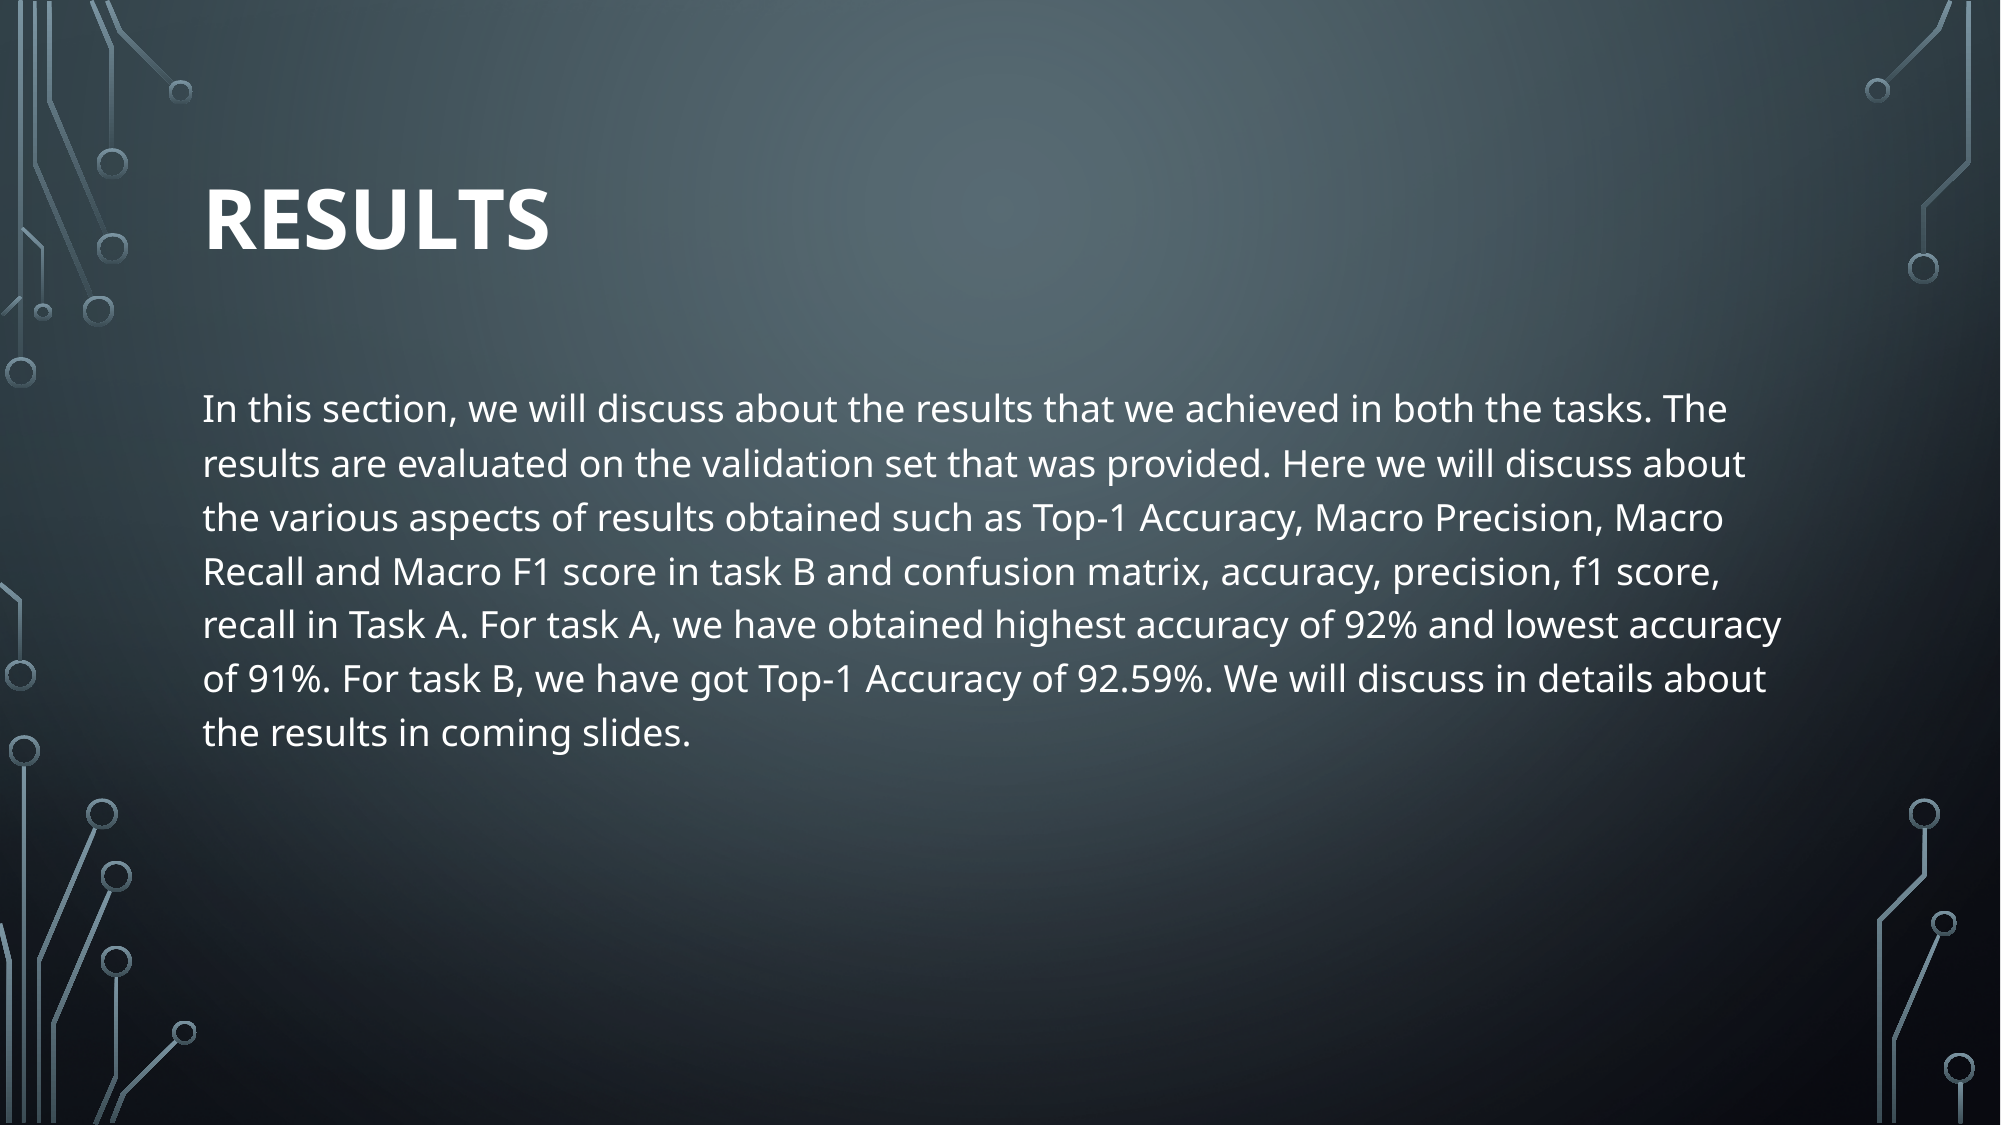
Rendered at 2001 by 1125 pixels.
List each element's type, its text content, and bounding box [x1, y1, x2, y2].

list In this section, we will discuss about the results that we achieved in both the tasks. The results are evaluated on the validation set that was provided. Here we will discuss about the various aspects of results obtained such as Top-1 Accuracy, Macro Precision, Macro Recall and Macro F1 score in task B and confusion matrix, accuracy, precision, f1 score, recall in Task A. For task A, we have obtained highest accuracy of 92% and lowest accuracy of 91%. For task B, we have got Top-1 Accuracy of 92.59%. We will discuss in details about the results in coming slides. [187, 369, 1813, 950]
title Results [187, 101, 1813, 344]
